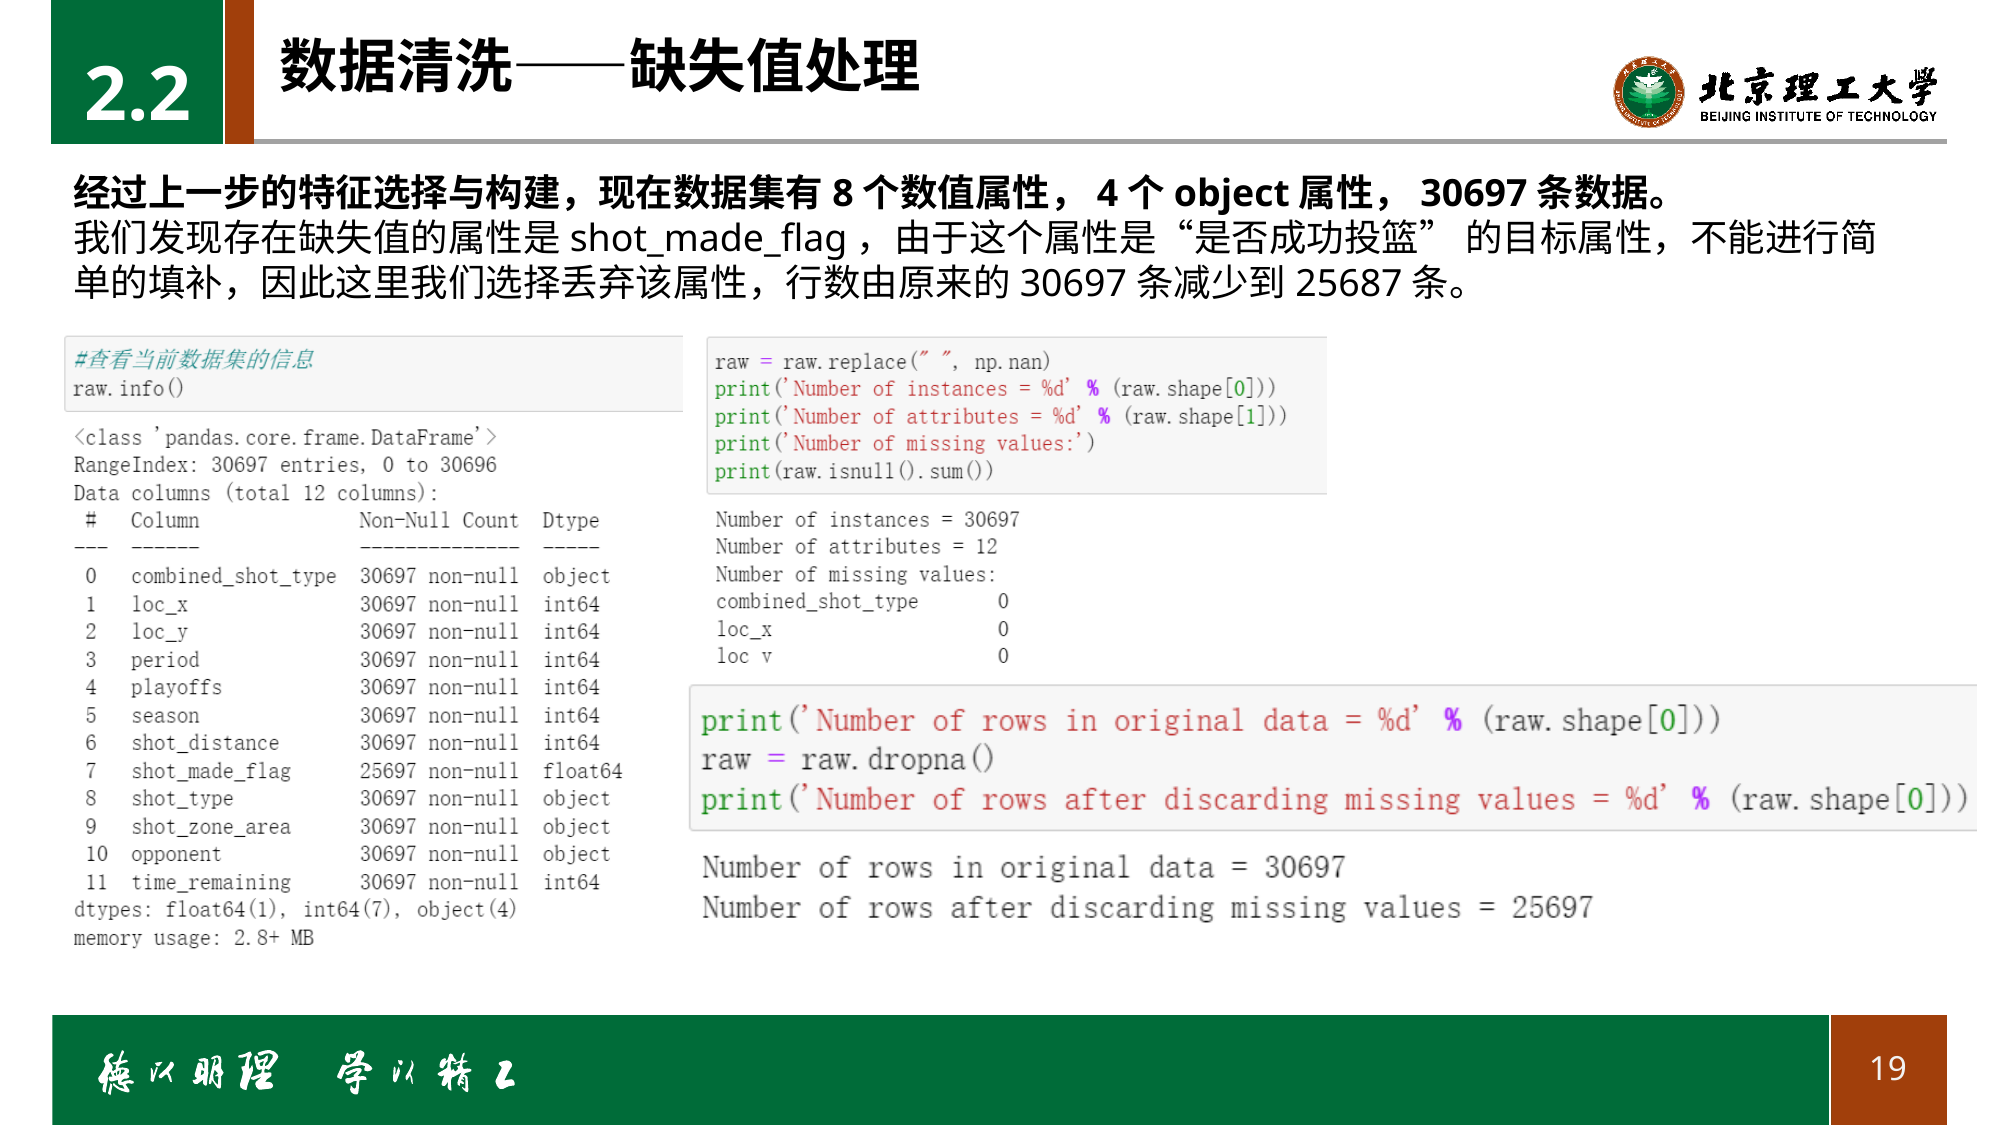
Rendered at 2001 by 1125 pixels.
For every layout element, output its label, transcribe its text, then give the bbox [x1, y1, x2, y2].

text_box 经过上一步的特征选择与构建，现在数据集有8个数值属性，4个object属性，30697条数据。 我们发现存在缺失值的属性是shot_made_flag，由于这个属性是“是否成功投篮” 的目标属性，不能进行简单的填补，因此这里我们选择丢弃该属性，行数由原来的30697条减少到25687条。 [58, 161, 1899, 312]
text_box 2.2 [58, 38, 218, 144]
text_box [984, 157, 1923, 218]
text_box 数据清洗——缺失值处理 [265, 29, 984, 161]
text_box [44, 157, 265, 218]
picture [60, 327, 1977, 970]
picture [1613, 56, 1937, 128]
